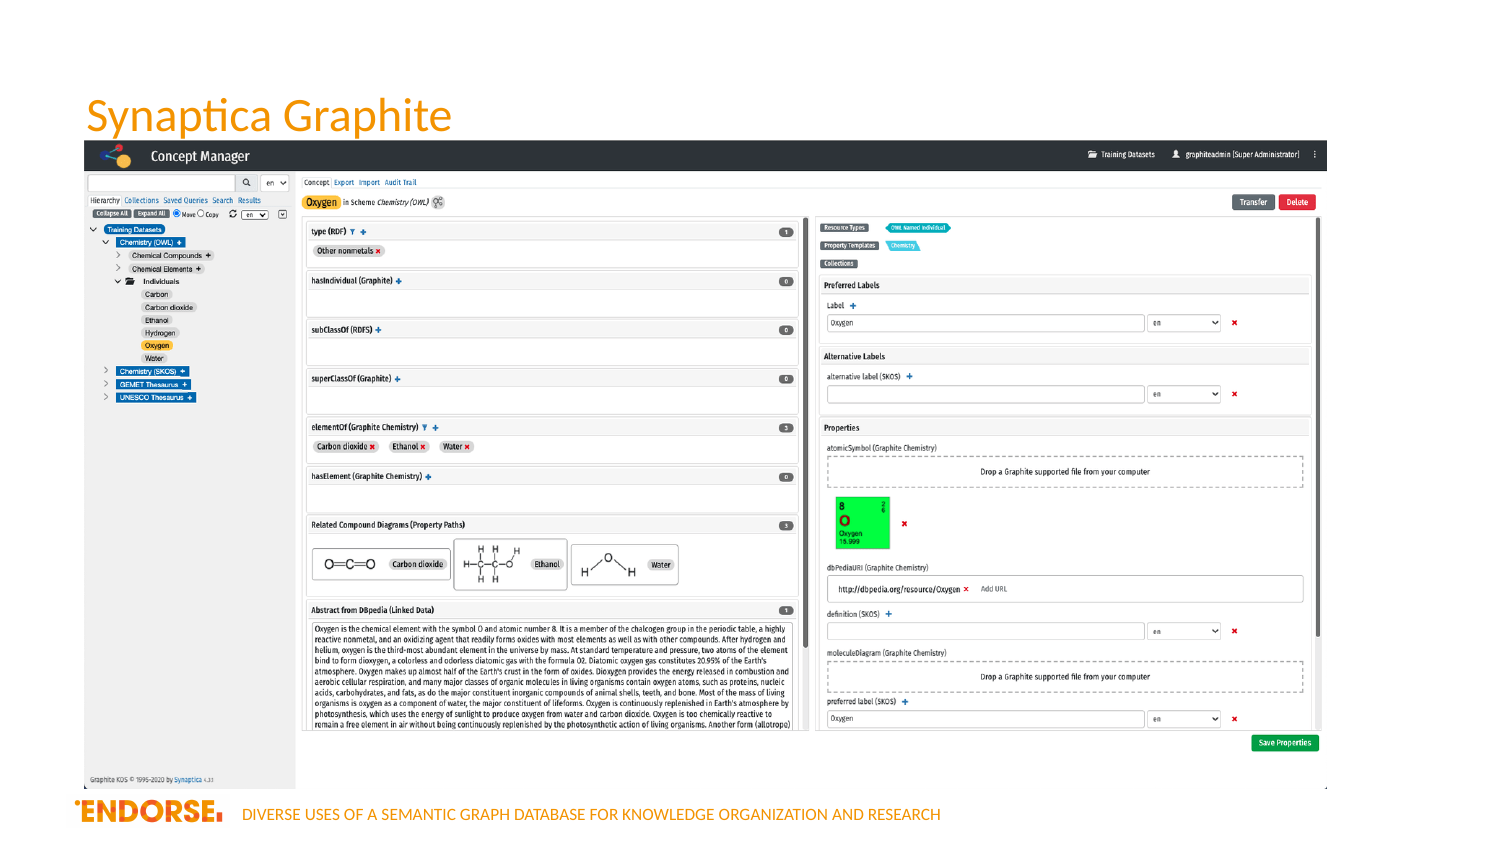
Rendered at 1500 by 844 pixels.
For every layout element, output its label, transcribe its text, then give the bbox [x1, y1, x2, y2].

list Diverse Uses of a Semantic Graph Database for Knowledge Organization and Research [242, 802, 1066, 825]
picture [83, 140, 1327, 789]
title Synaptica Graphite [75, 72, 1234, 141]
picture [66, 794, 230, 828]
